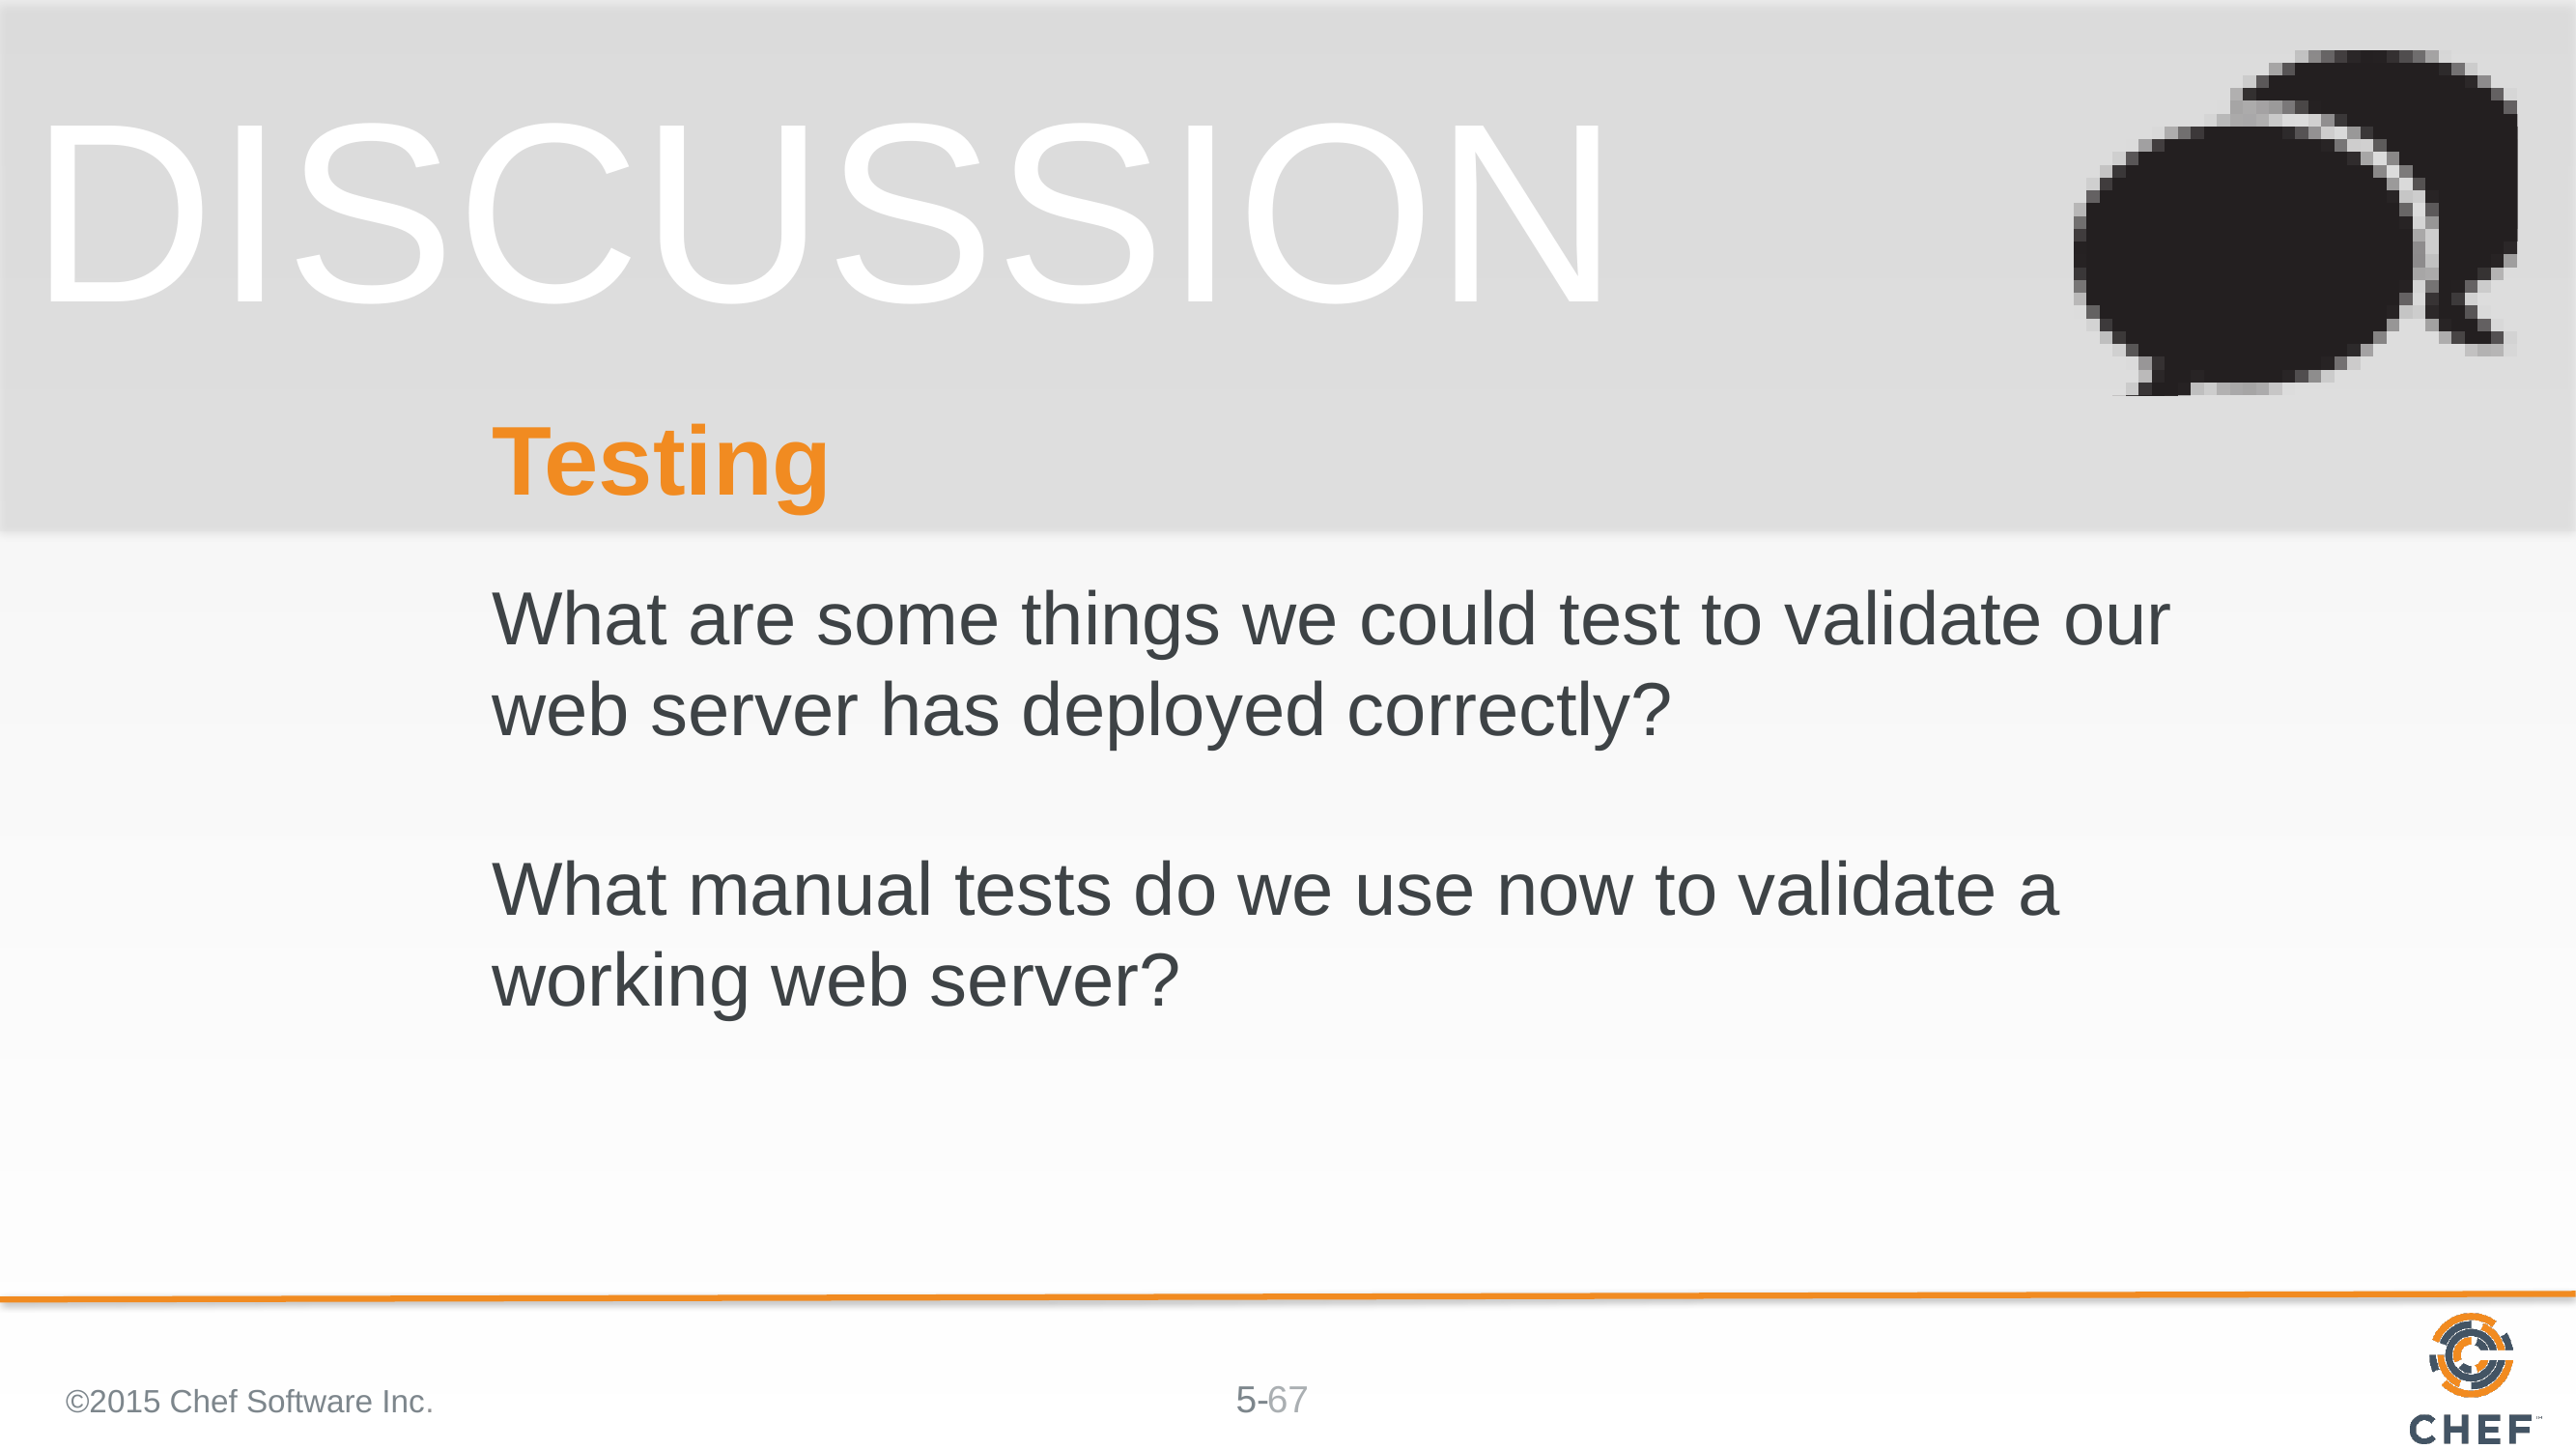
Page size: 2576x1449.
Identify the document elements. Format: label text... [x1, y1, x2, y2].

subtitle What are some things we could test to validate our web server has deployed correctly? What manual tests do we use now to validate a working web server? [477, 554, 2217, 959]
picture [2399, 1297, 2550, 1449]
slide_number 67 [998, 1359, 1578, 1437]
footer ©2015 Chef Software Inc. [51, 1359, 952, 1440]
title Testing [477, 395, 2217, 531]
